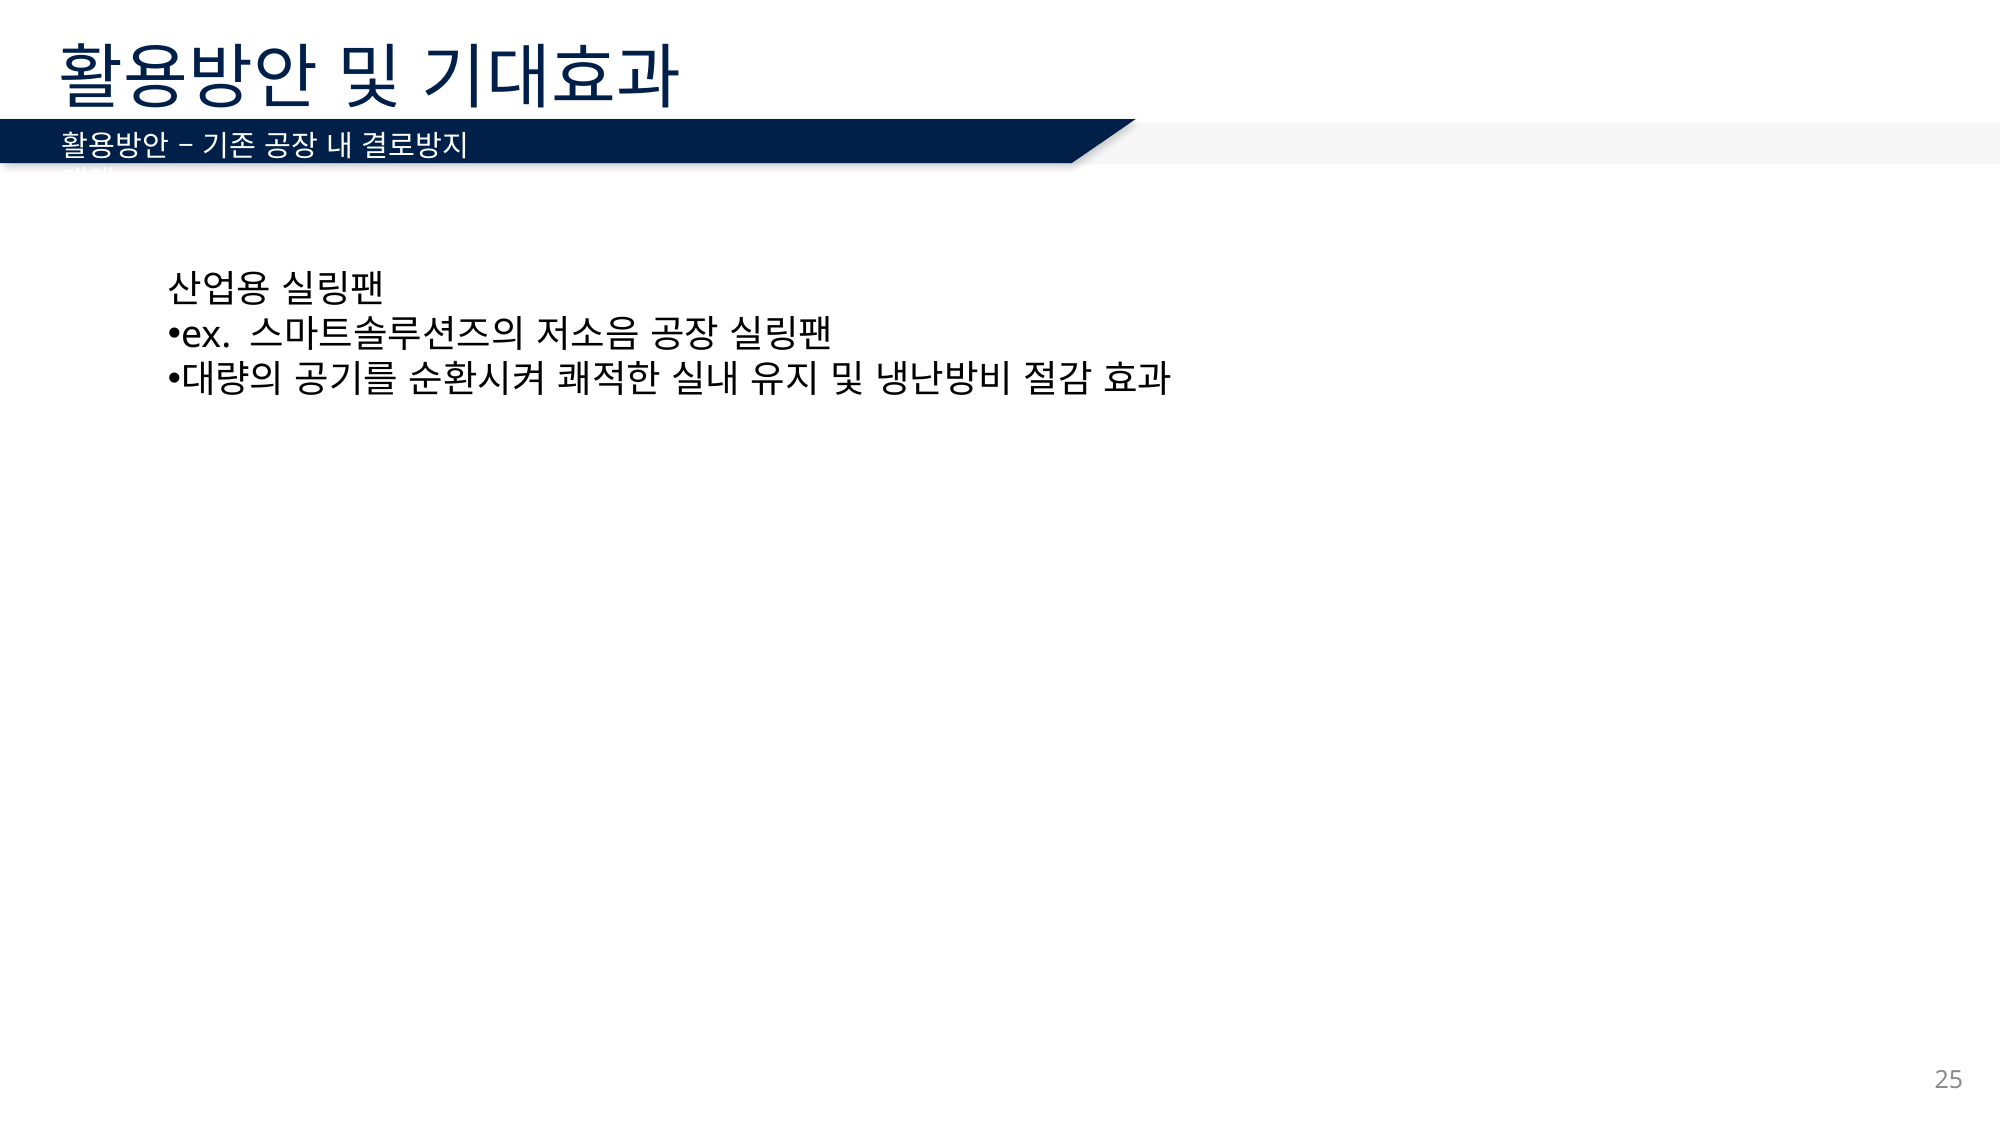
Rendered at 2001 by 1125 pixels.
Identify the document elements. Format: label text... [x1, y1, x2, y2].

text_box 활용방안 – 기존 공장 내 결로방지 대책 [47, 119, 540, 205]
title 활용방안 및 기대효과 [44, 34, 1053, 126]
text_box 산업용 실링팬 ex. 스마트솔루션즈의 저소음 공장 실링팬 대량의 공기를 순환시켜 쾌적한 실내 유지 및 냉난방비 절감 효과 [153, 257, 1757, 453]
slide_number 25 [1884, 1050, 1978, 1111]
